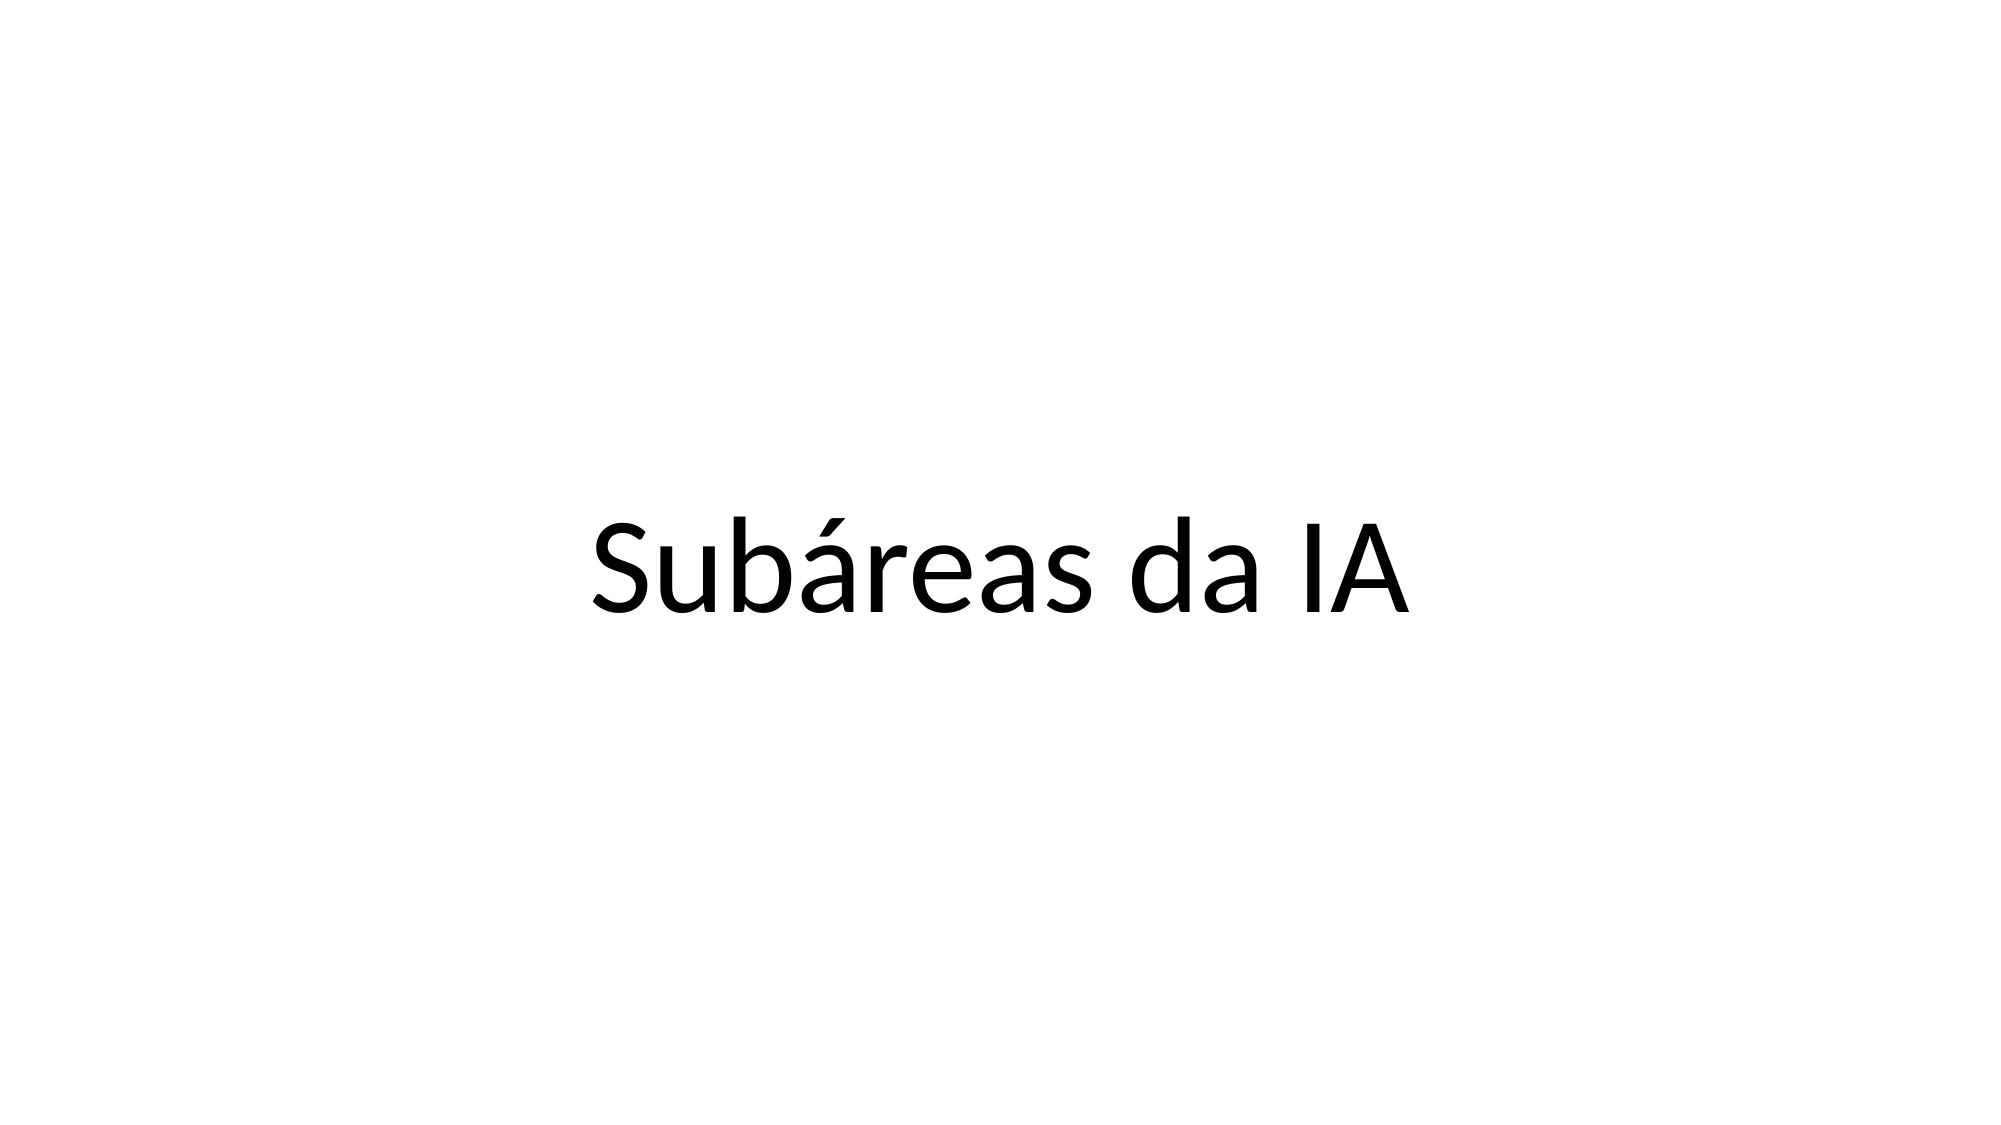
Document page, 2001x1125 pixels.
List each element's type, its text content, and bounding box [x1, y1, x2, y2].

list Subáreas da IA [137, 122, 1863, 1014]
